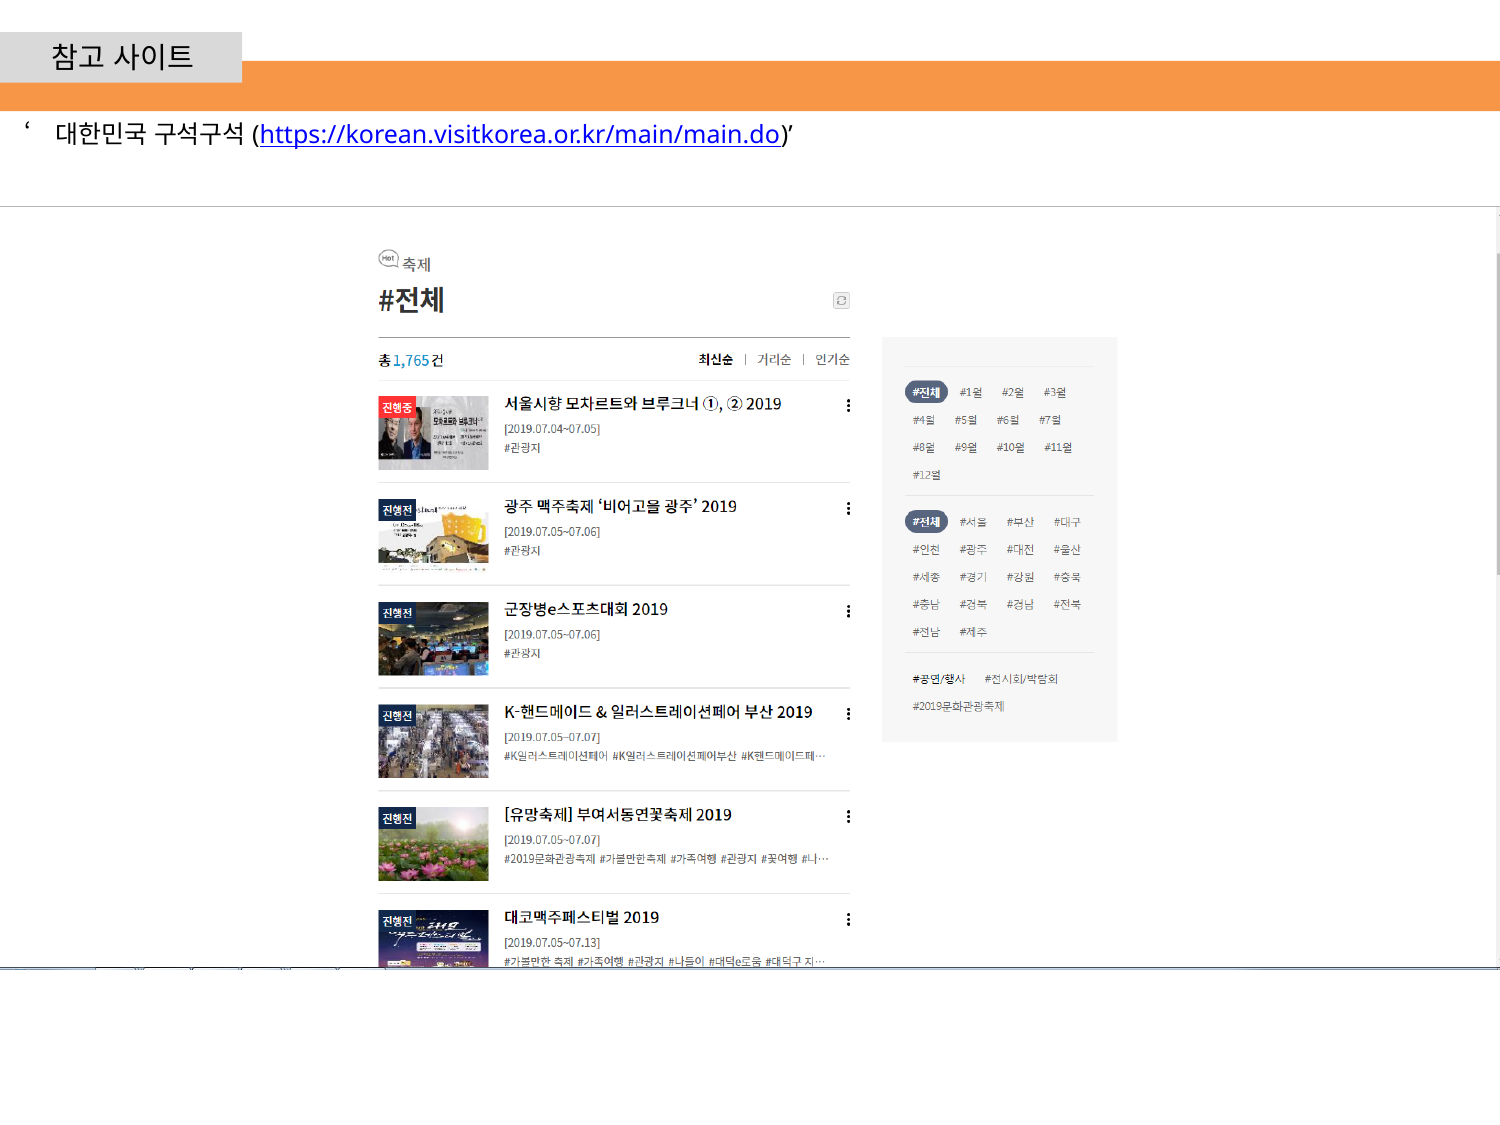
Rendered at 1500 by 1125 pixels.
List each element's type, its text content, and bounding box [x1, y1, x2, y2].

text_box ‘대한민국 구석구석(https://korean.visitkorea.or.kr/main/main.do)’ [9, 111, 808, 160]
text_box 참고 사이트 [36, 32, 210, 82]
text_box [0, 30, 244, 85]
text_box [0, 59, 1500, 113]
picture [0, 206, 1500, 970]
